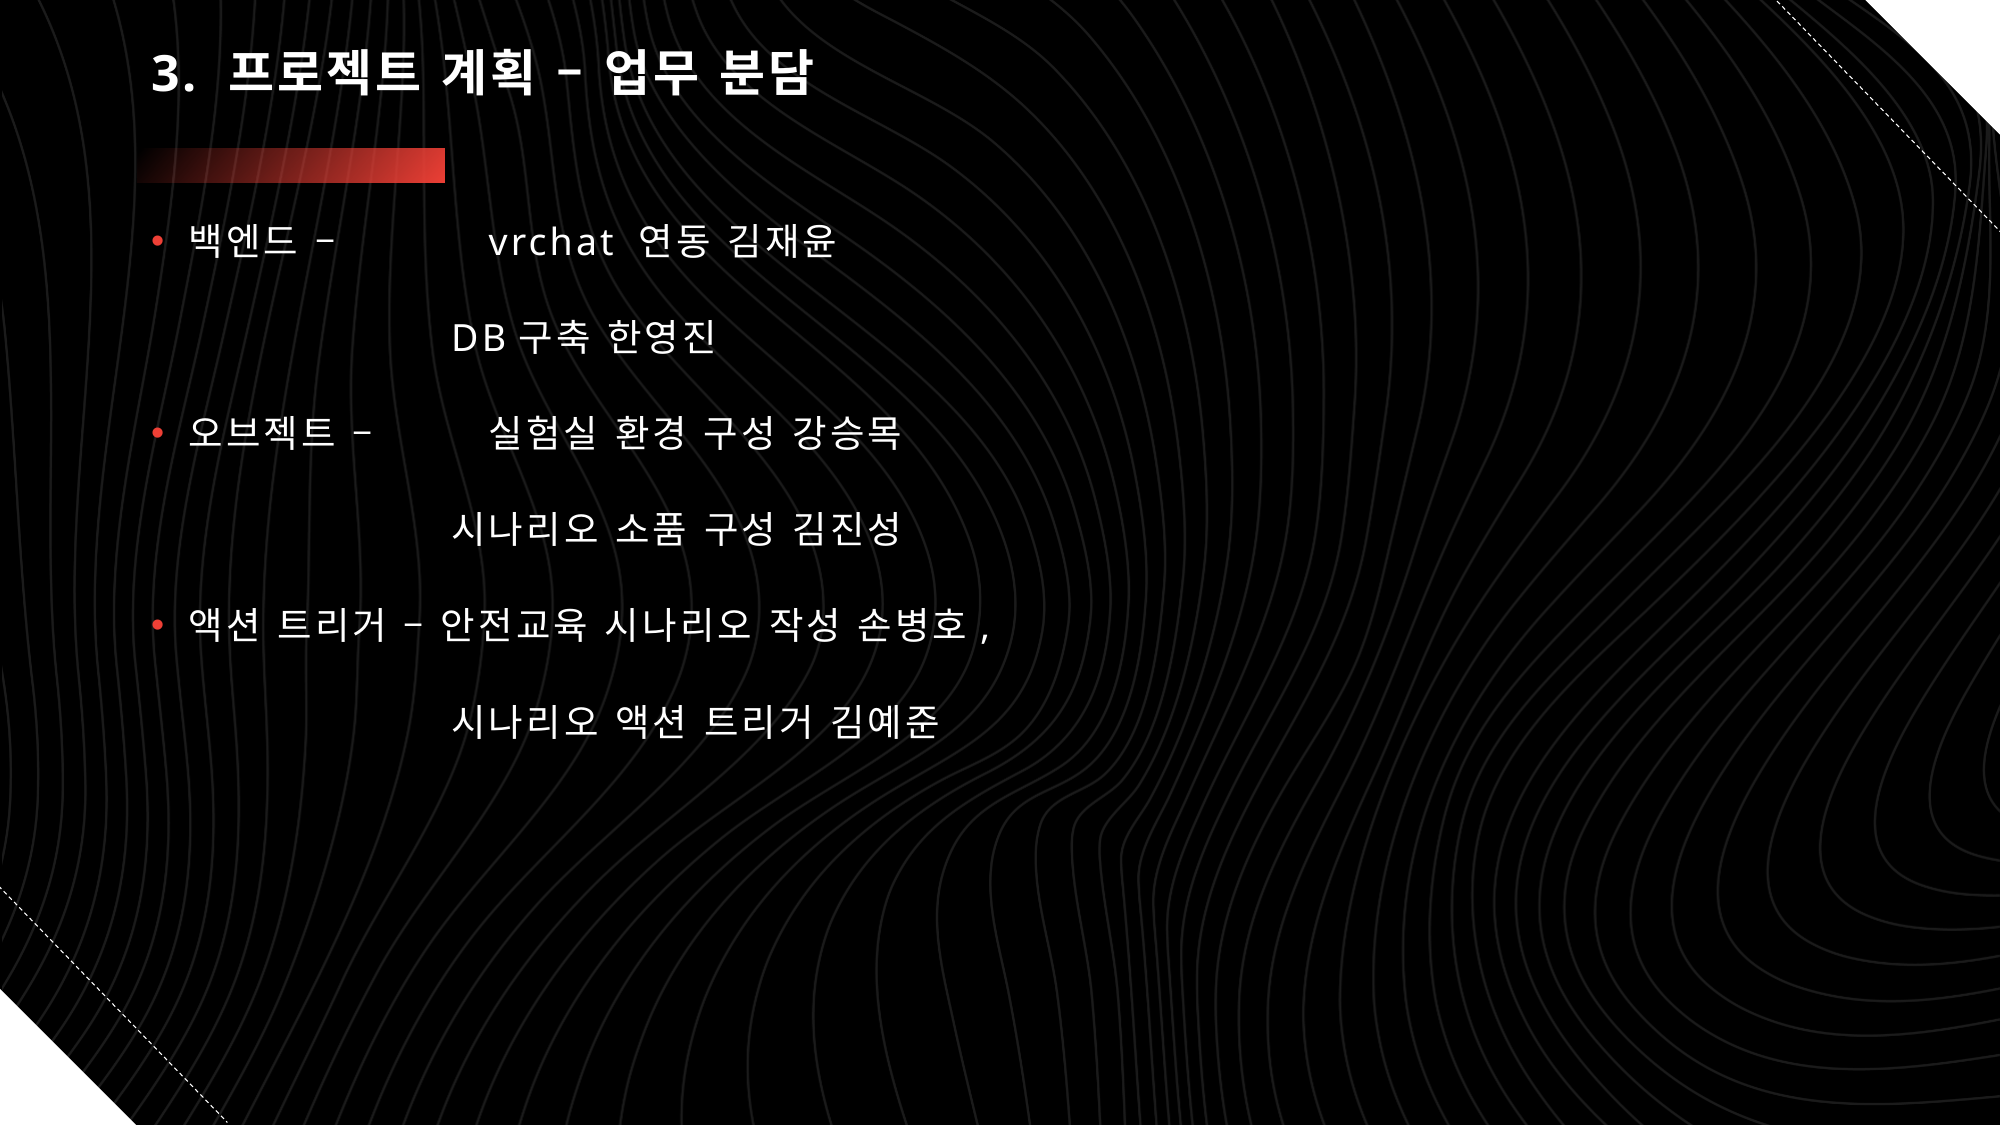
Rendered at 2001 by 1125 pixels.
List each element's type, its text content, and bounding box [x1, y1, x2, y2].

list 백엔드 – vrchat 연동 김재윤 DB구축 한영진 오브젝트 – 실험실 환경 구성 강승목 시나리오 소품 구성 김진성 액션 트리거 – 안전교육 시나리오 작성 손병호, 시나리오 액션 트리거 김예준 [136, 207, 1864, 946]
title 3. 프로젝트 계획 – 업무 분담 [136, 27, 1863, 124]
